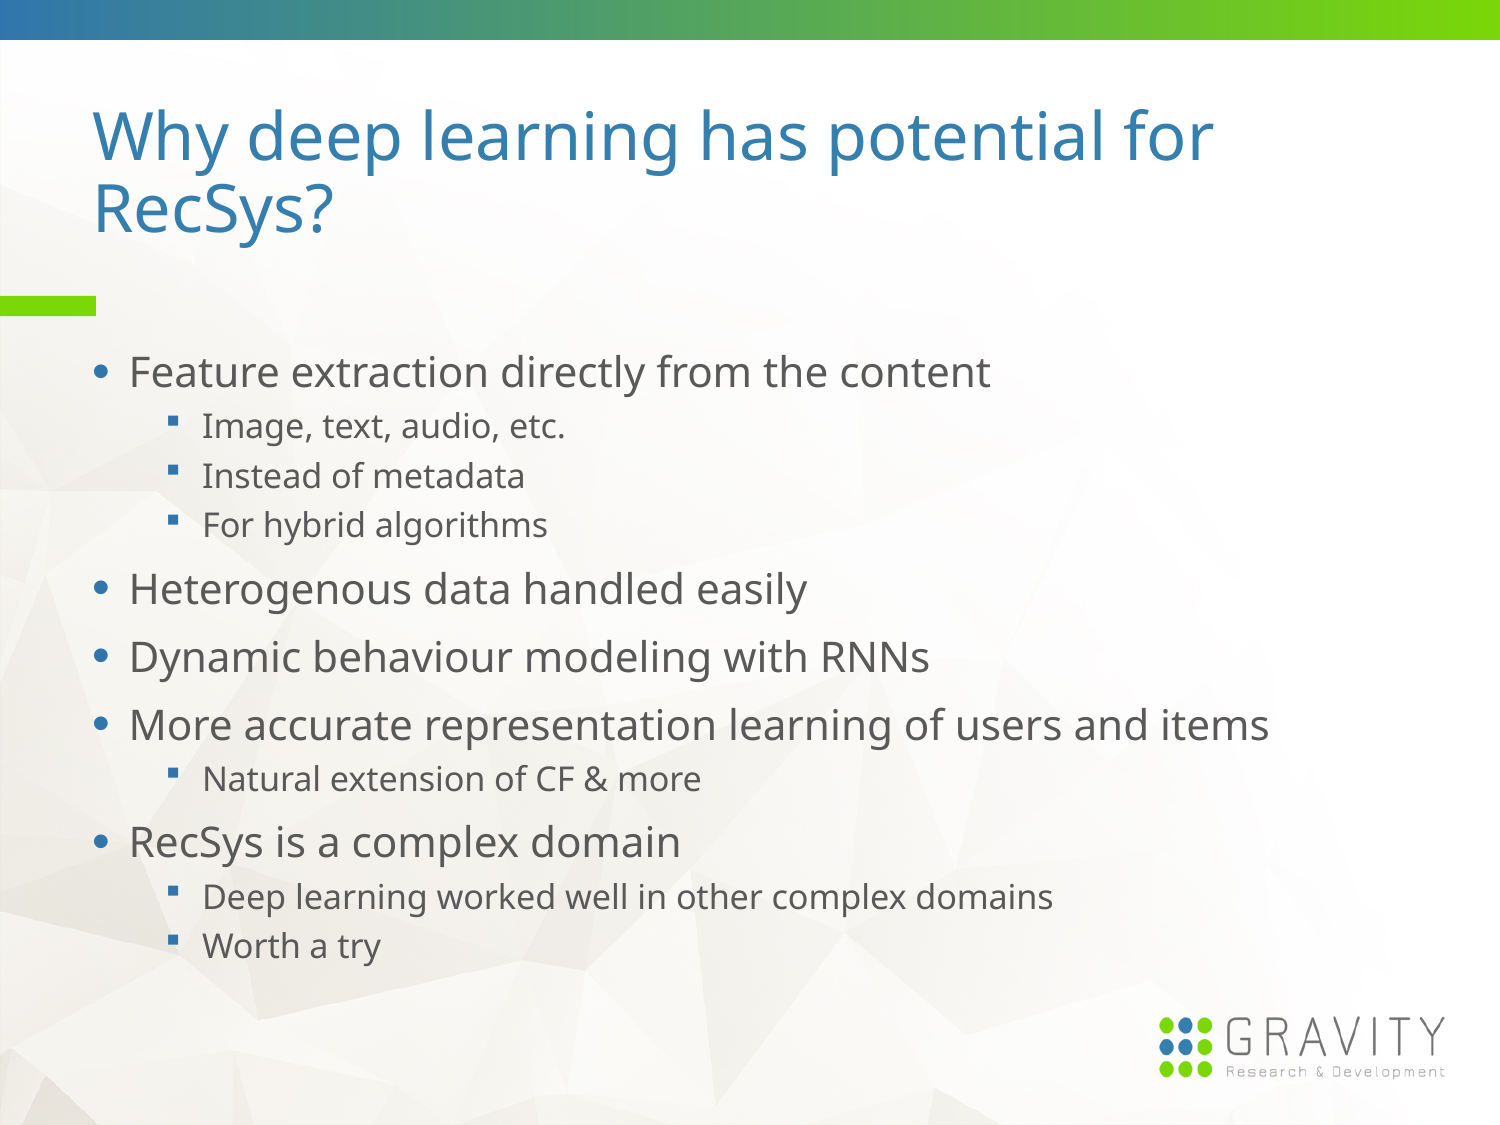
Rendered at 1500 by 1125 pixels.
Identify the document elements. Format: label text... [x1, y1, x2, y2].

list Feature extraction directly from the content Image, text, audio, etc. Instead of metadata For hybrid algorithms Heterogenous data handled easily Dynamic behaviour modeling with RNNs More accurate representation learning of users and items Natural extension of CF & more RecSys is a complex domain Deep learning worked well in other complex domains Worth a try [76, 337, 1424, 980]
title Why deep learning has potential for RecSys? [76, 84, 1424, 266]
picture [0, 40, 1500, 1125]
